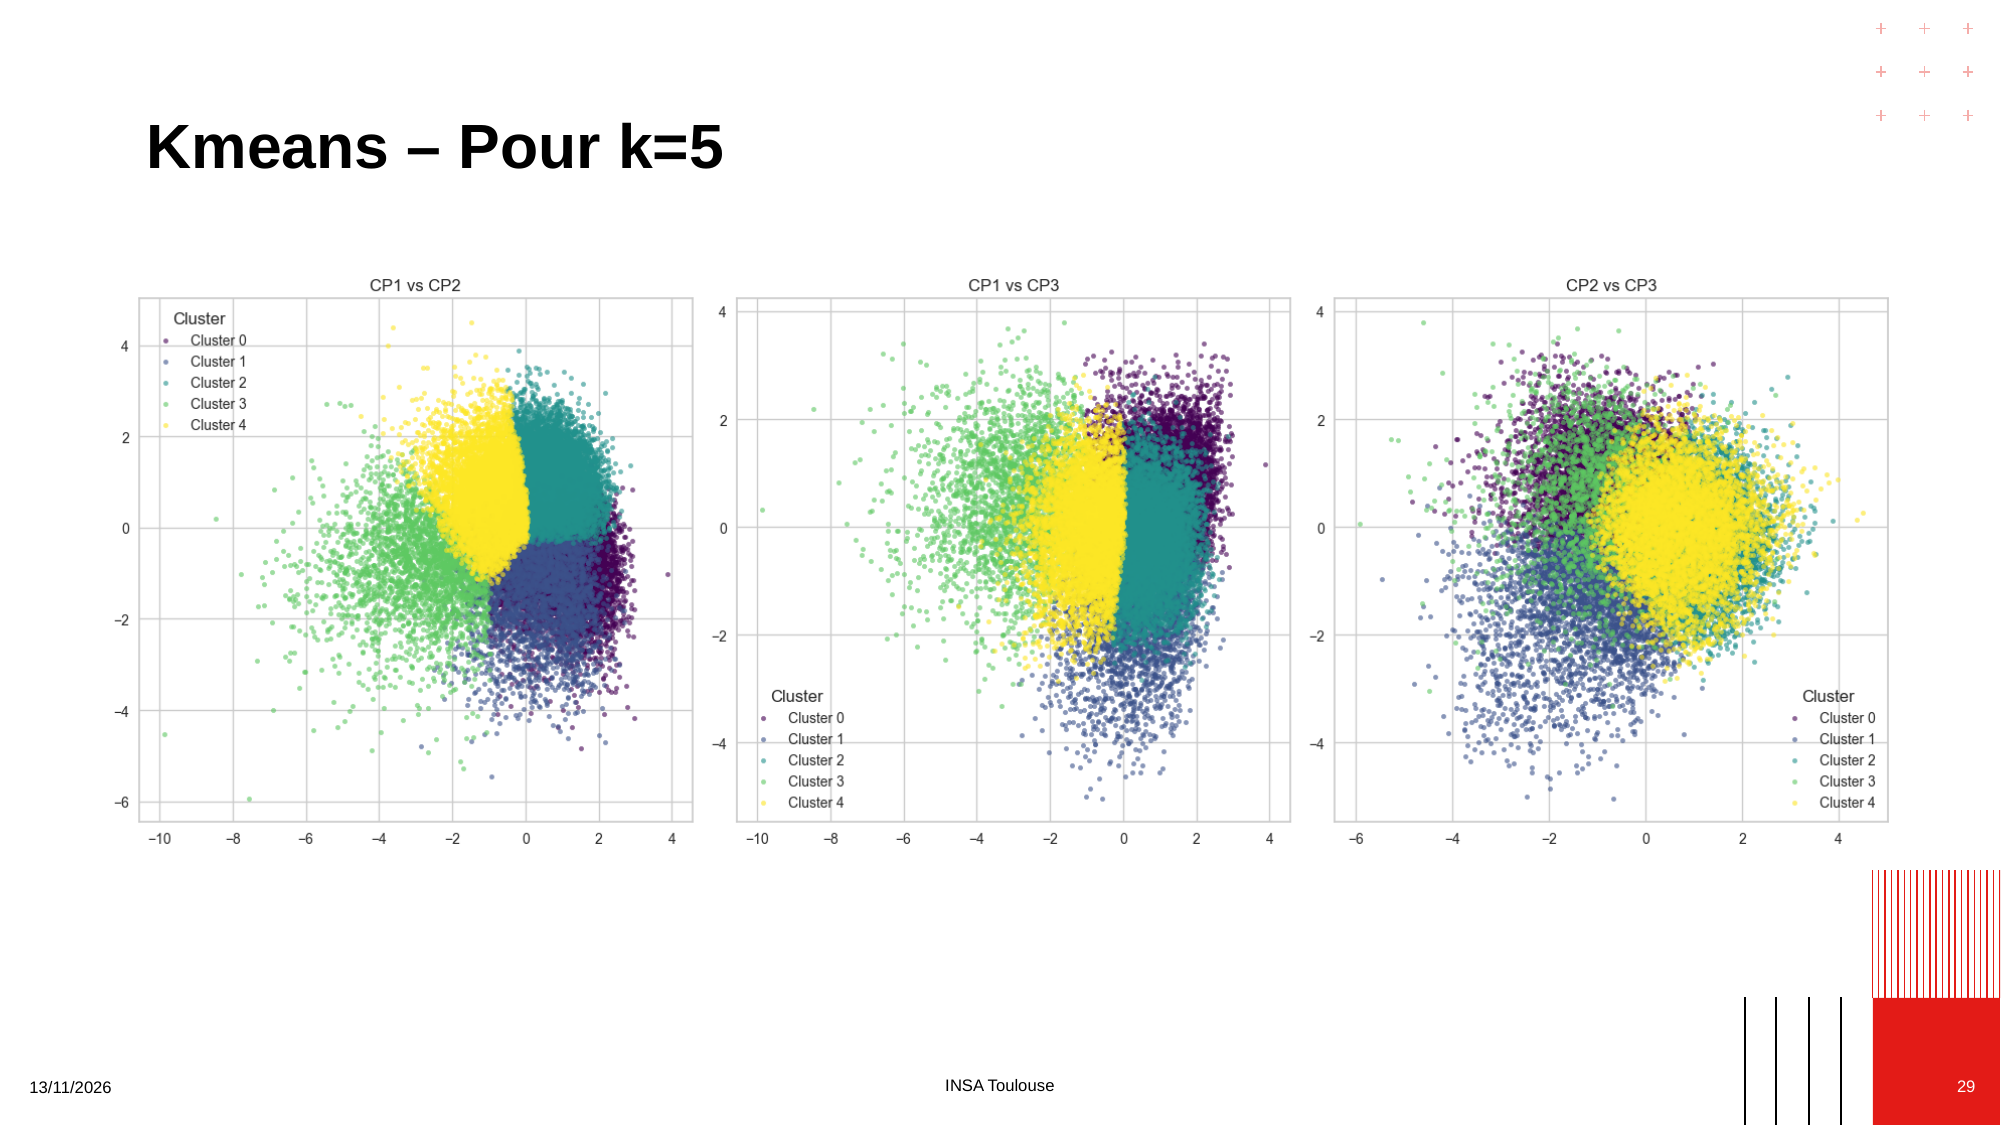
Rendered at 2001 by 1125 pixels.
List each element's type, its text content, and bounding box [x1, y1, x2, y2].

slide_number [23, 1066, 474, 1107]
title Kmeans – Pour k=5 [146, 114, 1855, 269]
footer INSA Toulouse [662, 1064, 1338, 1105]
picture [103, 269, 1897, 856]
slide_number 29 [1531, 1065, 1982, 1106]
